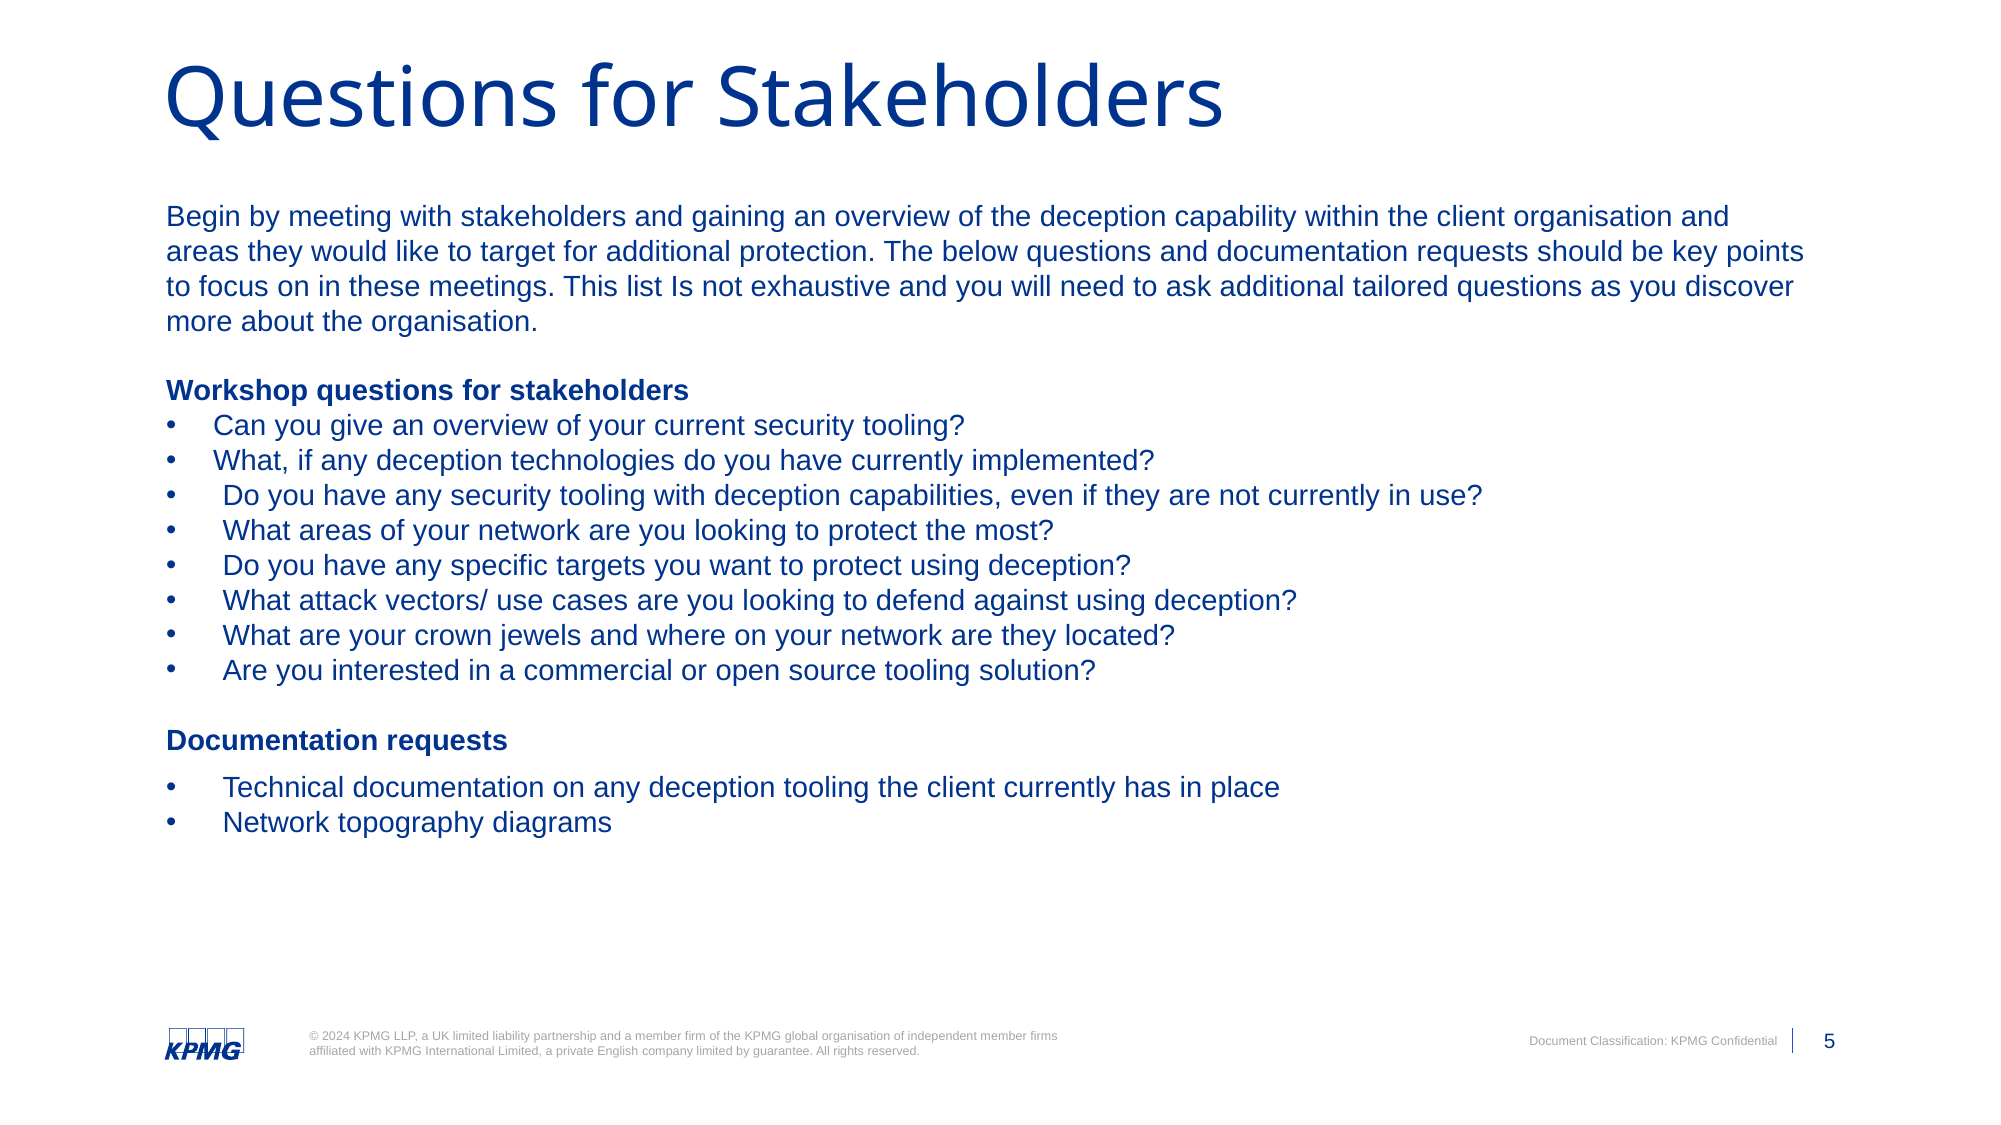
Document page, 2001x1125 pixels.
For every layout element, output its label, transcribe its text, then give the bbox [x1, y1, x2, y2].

title Questions for Stakeholders [163, 70, 1838, 159]
text_box Begin by meeting with stakeholders and gaining an overview of the deception capability within the client organisation and areas they would like to target for additional protection. The below questions and documentation requests should be key points to focus on in these meetings. This list Is not exhaustive and you will need to ask additional tailored questions as you discover more about the organisation. Workshop questions for stakeholders Can you give an overview of your current security tooling? What, if any deception technologies do you have currently implemented? Do you have any security tooling with deception capabilities, even if they are not currently in use? What areas of your network are you looking to protect the most? Do you have any specific targets you want to protect using deception? What attack vectors/ use cases are you looking to defend against using deception? What are your crown jewels and where on your network are they located? Are you interested in a commercial or open source tooling solution? Documentation requests Technical documentation on any deception tooling the client currently has in place Network topography diagrams [151, 189, 1825, 936]
